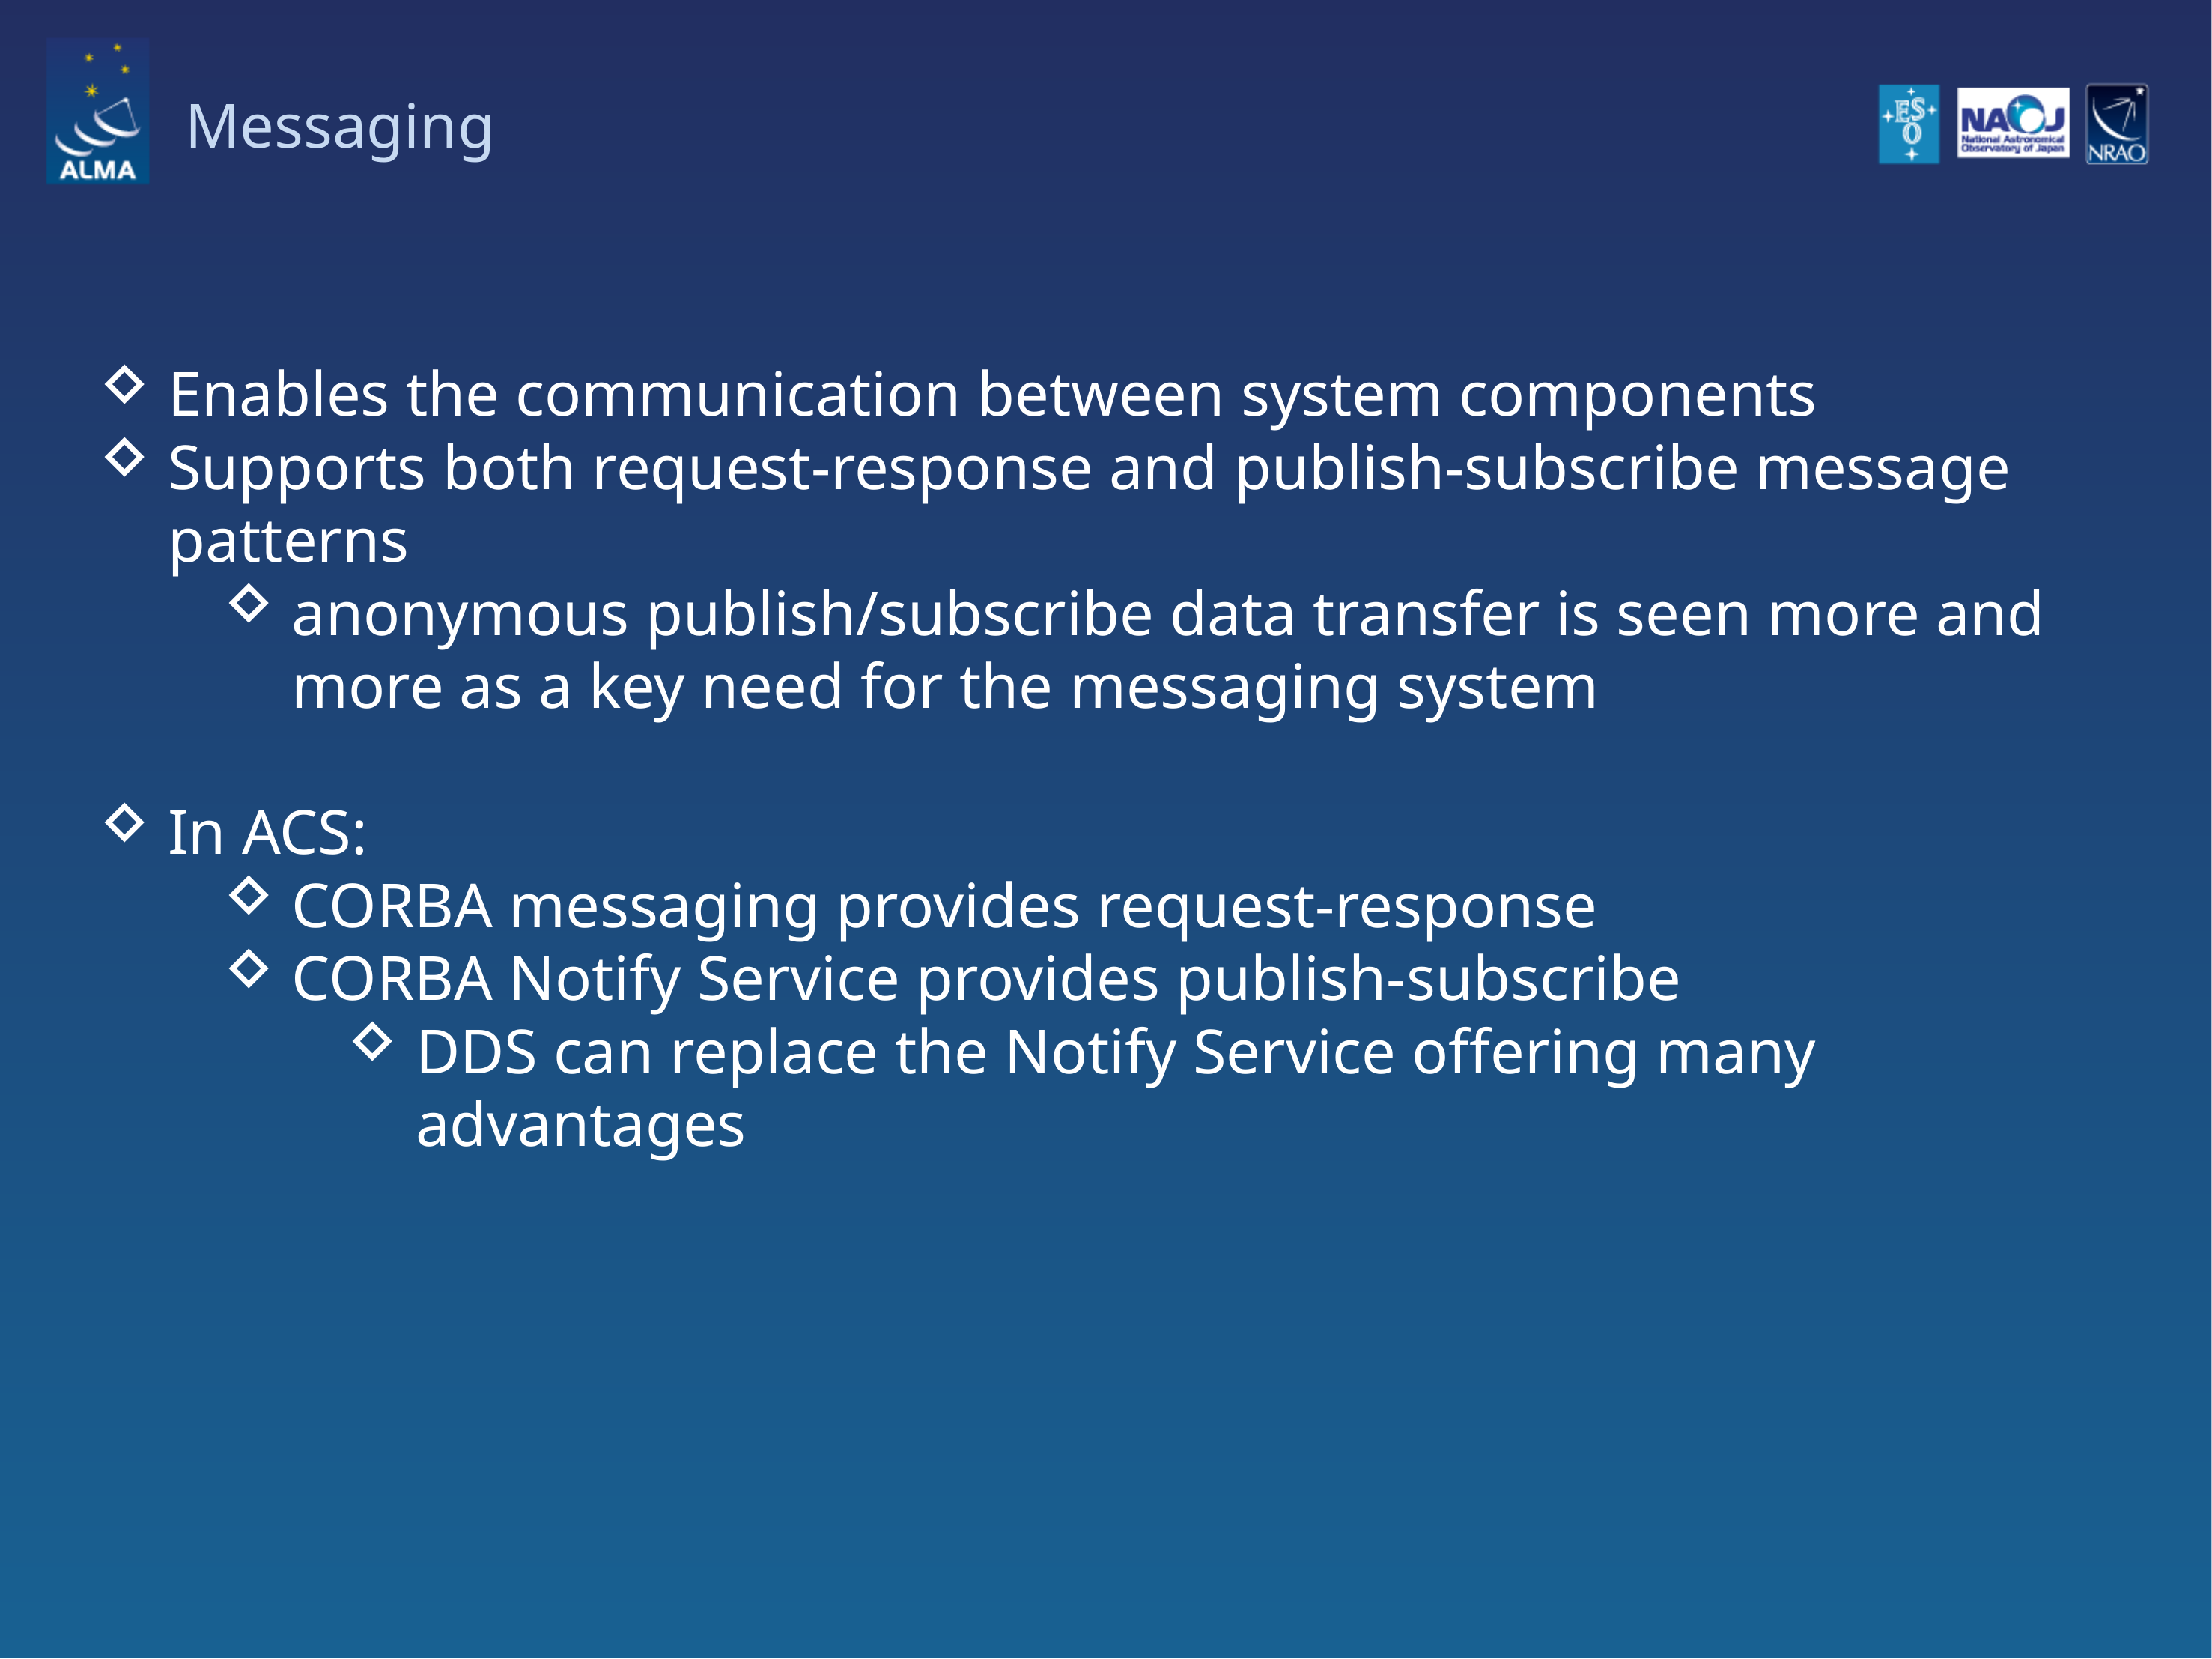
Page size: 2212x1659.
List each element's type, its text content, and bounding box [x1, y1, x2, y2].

picture [0, 0, 2212, 1658]
title Messaging [160, 73, 1855, 173]
text_box Enables the communication between system components Supports both request-response and publish-subscribe message patterns anonymous publish/subscribe data transfer is seen more and more as a key need for the messaging system In ACS: CORBA messaging provides request-response CORBA Notify Service provides publish-subscribe DDS can replace the Notify Service offering many advantages [86, 349, 2130, 1165]
